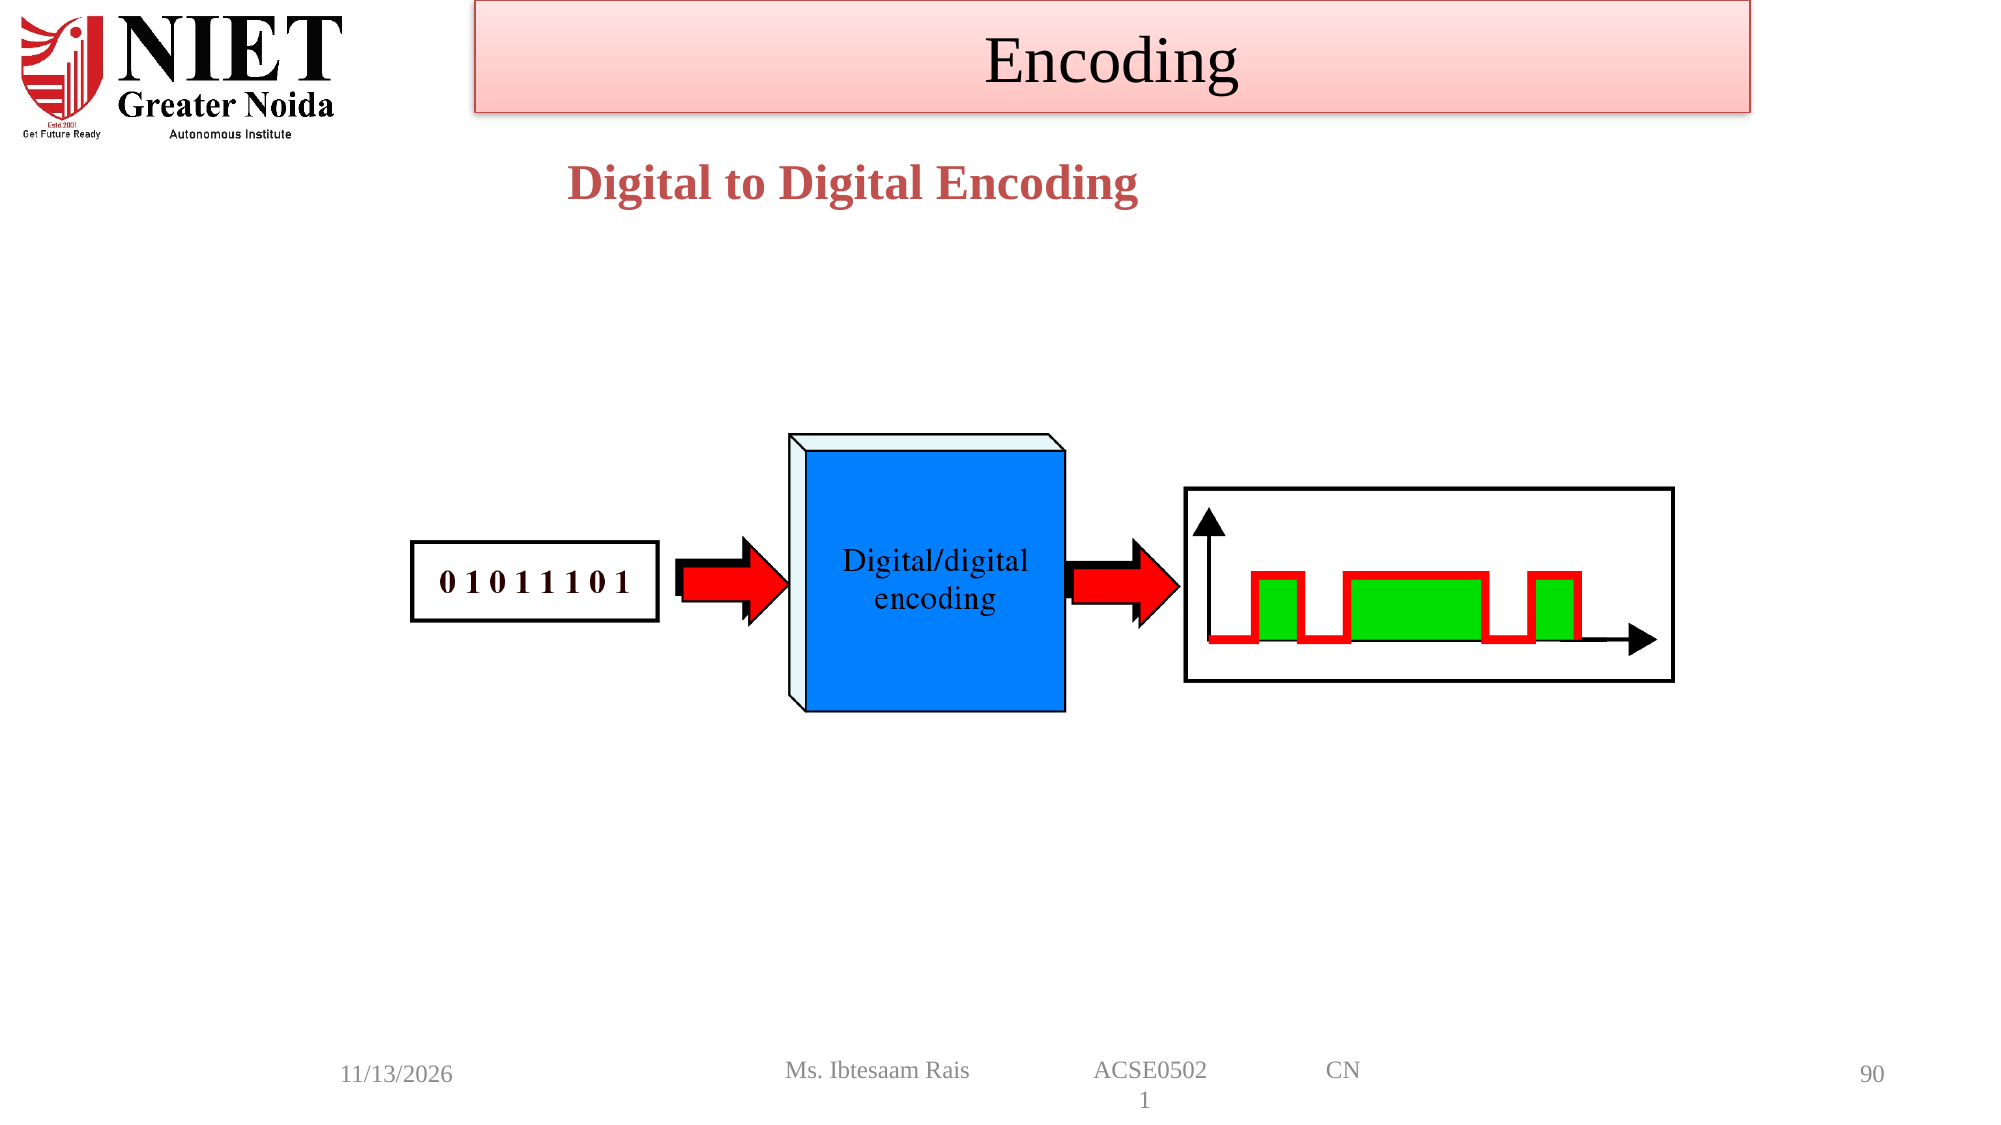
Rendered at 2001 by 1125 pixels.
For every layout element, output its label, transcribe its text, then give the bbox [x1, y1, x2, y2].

footer Ms. Ibtesaam Rais ACSE0502 CN 1 [762, 1042, 1528, 1125]
text_box Encoding [474, 0, 1751, 113]
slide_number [324, 1042, 675, 1103]
picture [0, 0, 363, 156]
text_box Digital to Digital Encoding [552, 142, 1154, 218]
picture [410, 433, 1676, 713]
slide_number 90 [1433, 1042, 1900, 1103]
